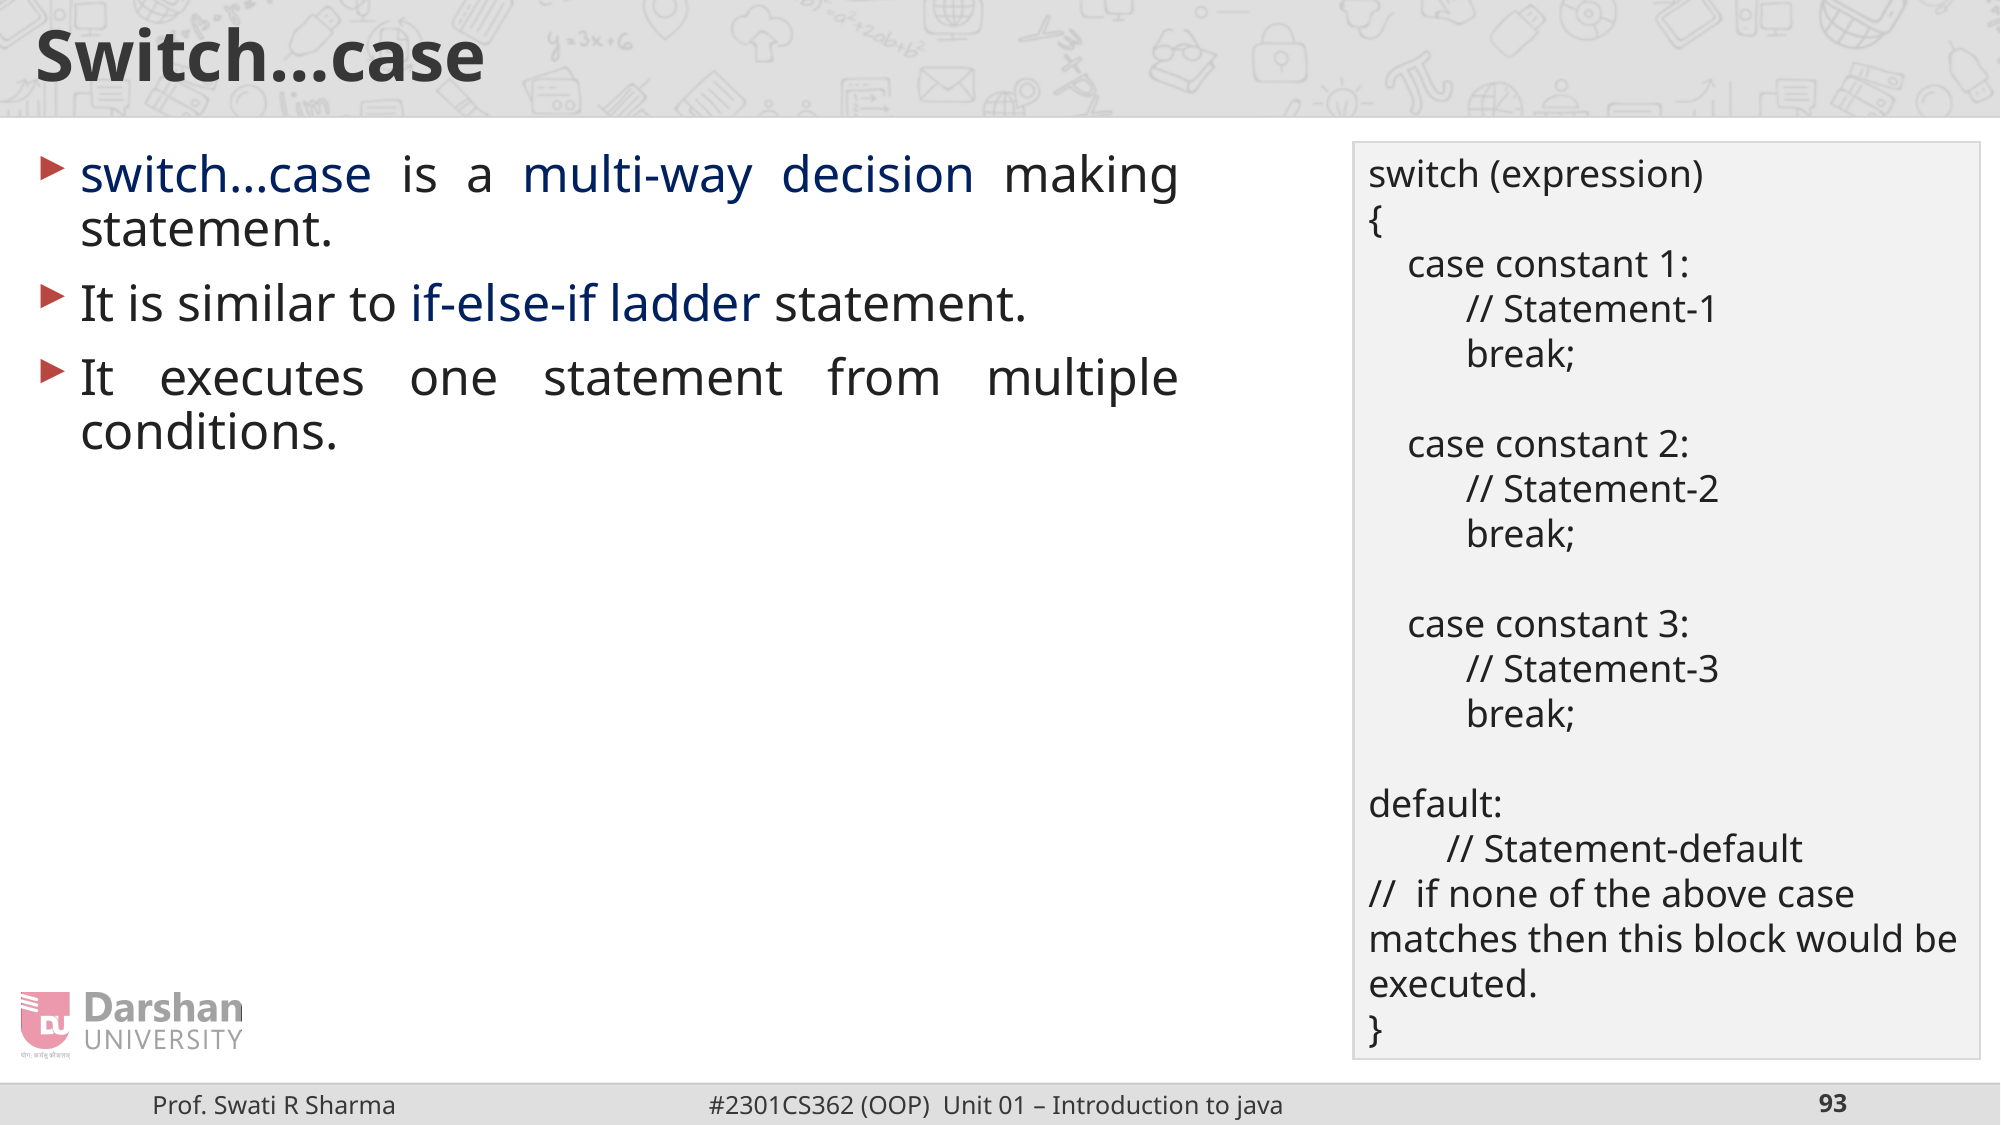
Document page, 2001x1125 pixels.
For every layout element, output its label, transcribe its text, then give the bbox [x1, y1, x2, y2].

title Switch…case [0, 0, 2000, 117]
list switch…case is a multi-way decision making statement. It is similar to if-else-if ladder statement. It executes one statement from multiple conditions. [21, 141, 1196, 1059]
text_box switch (expression) { case constant 1: // Statement-1 break; case constant 2: // Statement-2 break; case constant 3: // Statement-3 break; default: // Statement-default // if none of the above case matches then this block would be executed. } [1352, 141, 1981, 1060]
